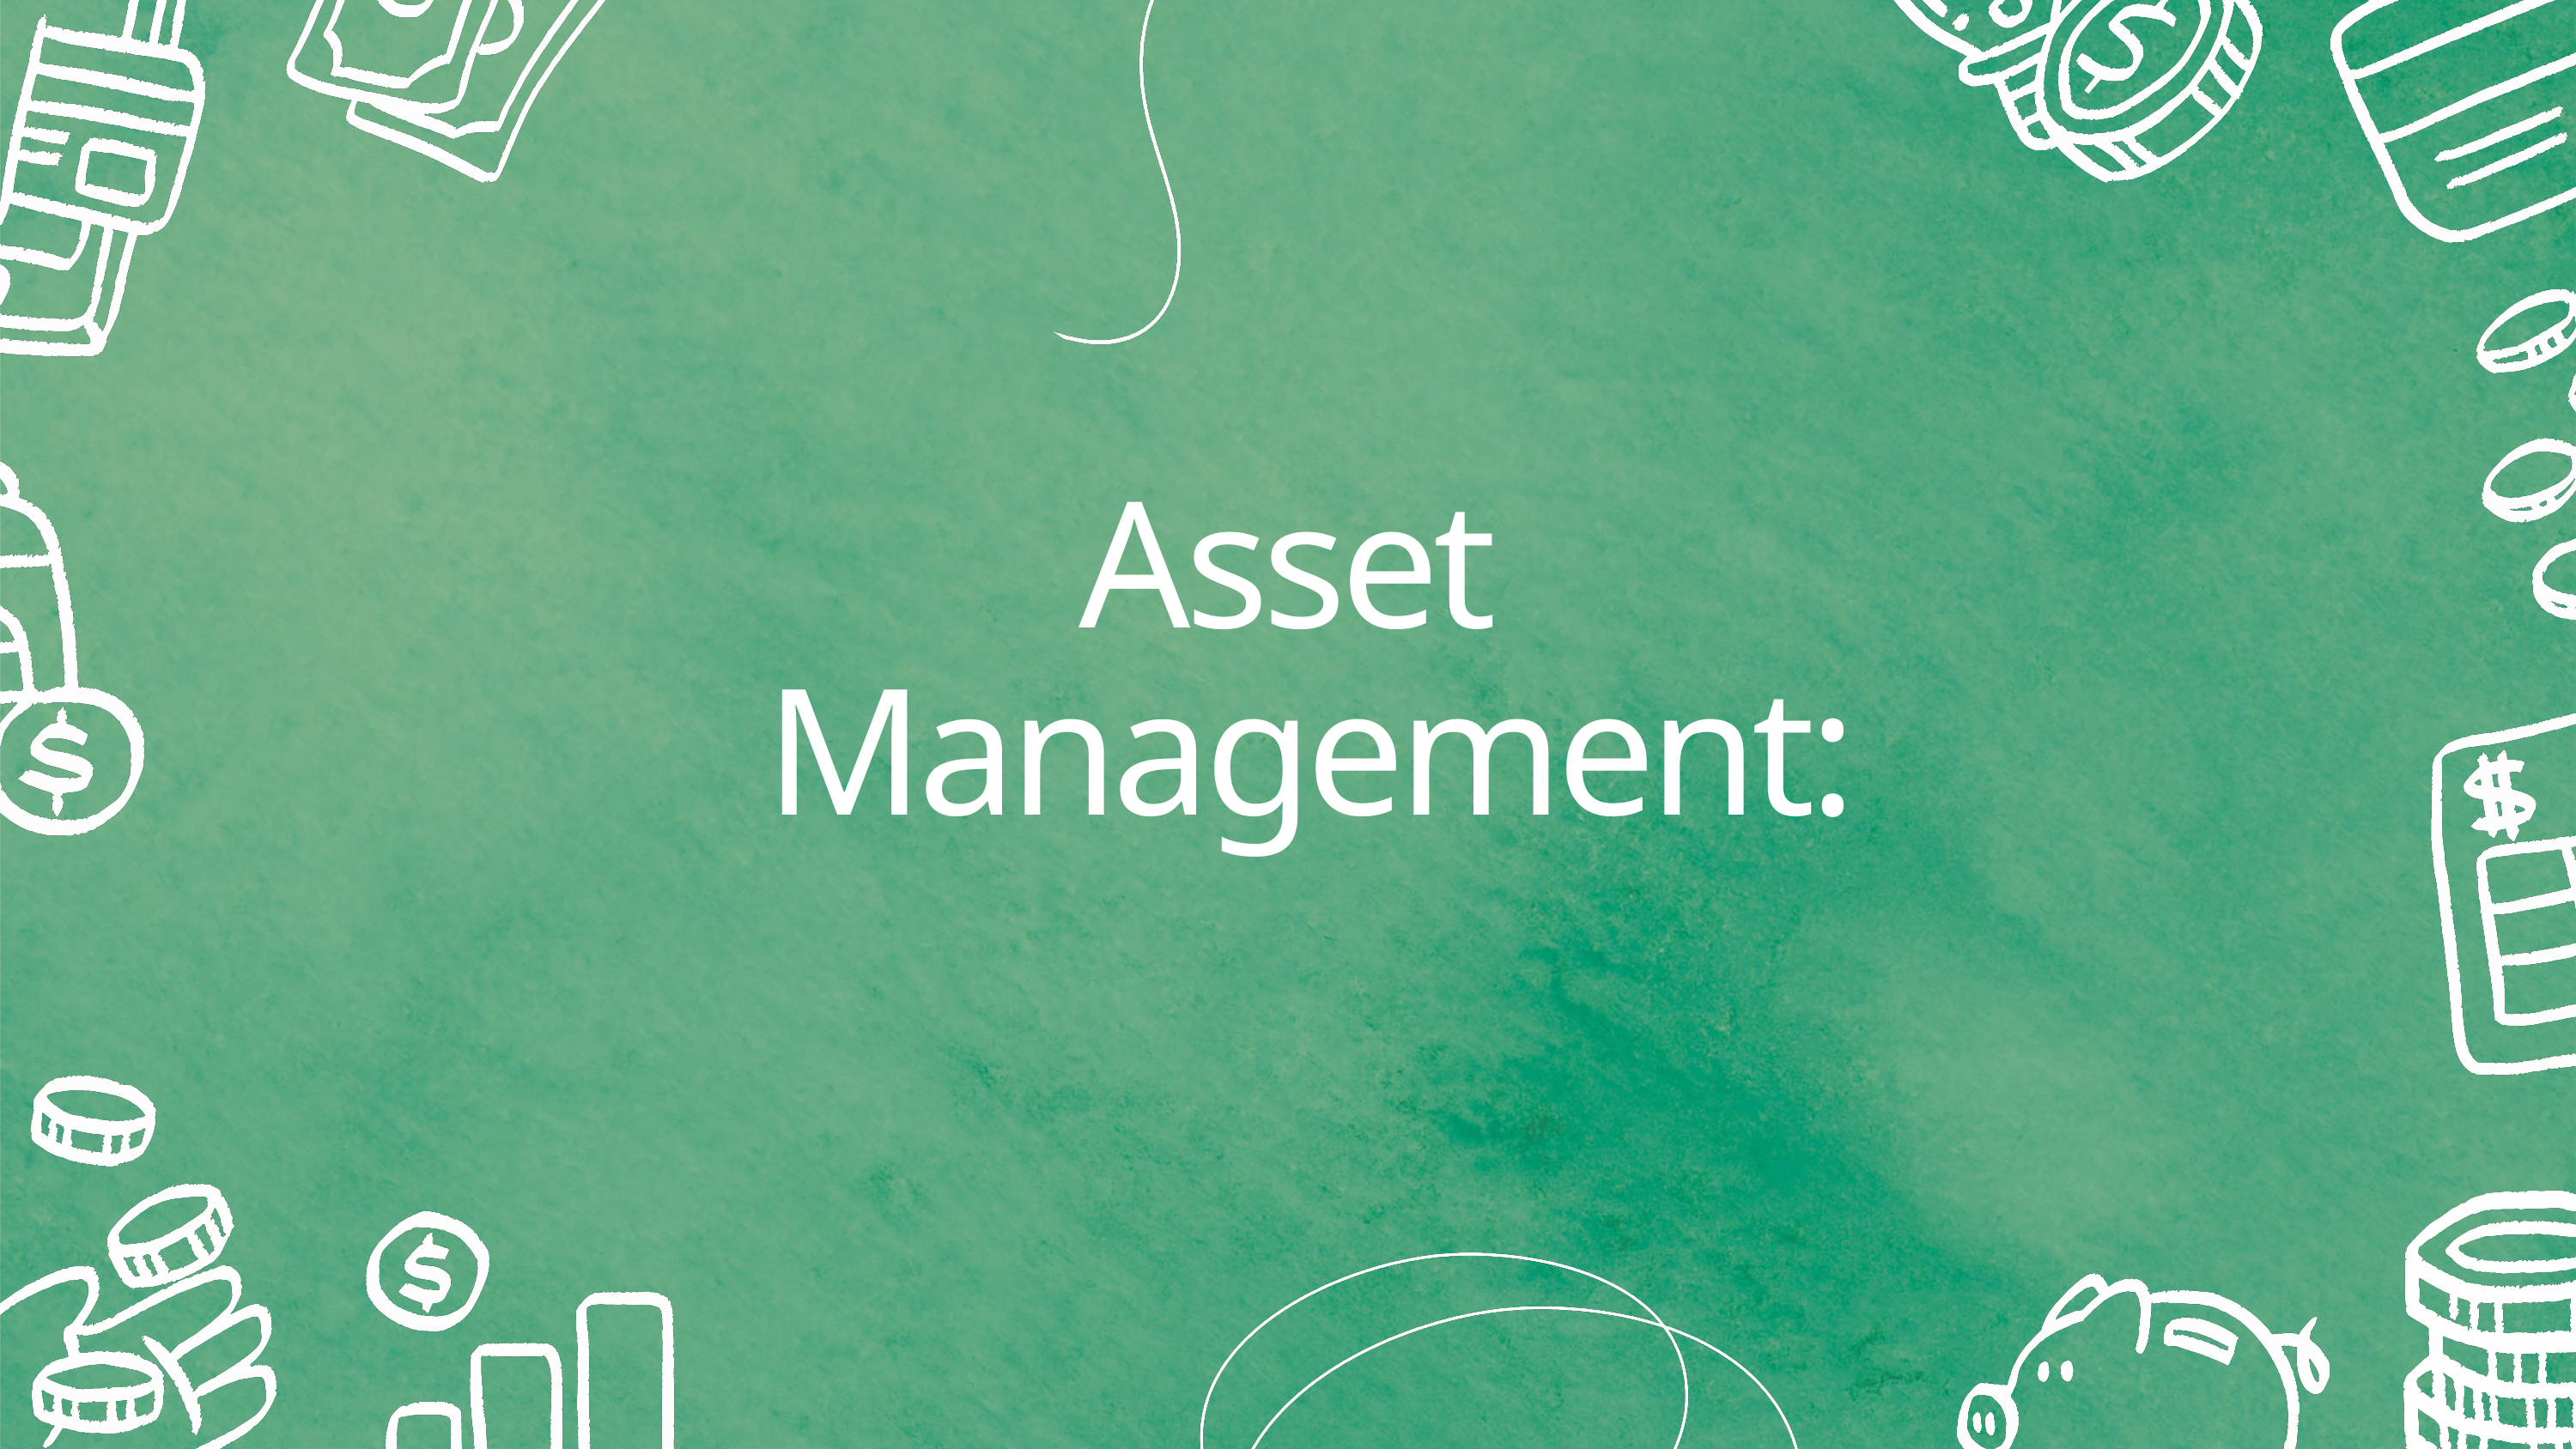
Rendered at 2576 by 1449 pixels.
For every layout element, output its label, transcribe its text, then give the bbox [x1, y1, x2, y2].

text_box [1863, 0, 2263, 183]
text_box [659, 0, 1502, 436]
text_box [2330, 0, 2576, 243]
text_box [1956, 1273, 2330, 1449]
text_box [2476, 288, 2576, 621]
text_box [0, 454, 145, 836]
text_box [286, 0, 634, 183]
text_box Asset Management: [381, 475, 2195, 851]
text_box [2374, 1190, 2576, 1449]
text_box [1197, 1251, 1804, 1449]
text_box [365, 1211, 706, 1449]
text_box [0, 1076, 277, 1449]
text_box [0, 0, 206, 357]
text_box [0, 0, 2576, 1449]
text_box [2431, 708, 2576, 1076]
